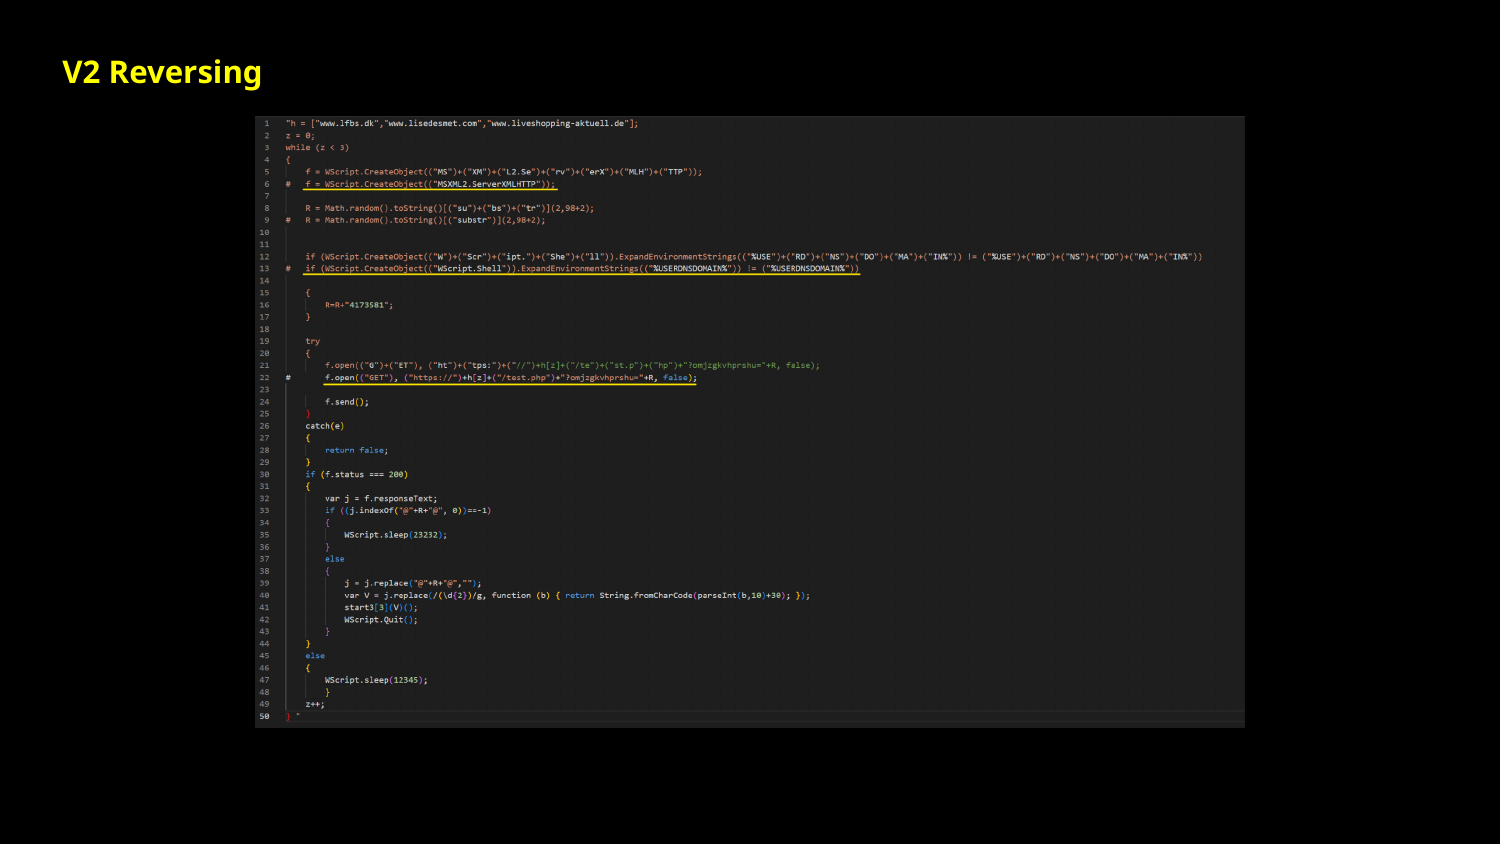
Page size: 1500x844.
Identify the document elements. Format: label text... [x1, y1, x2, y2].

picture [255, 116, 1245, 728]
title V2 Reversing [47, 37, 1445, 142]
